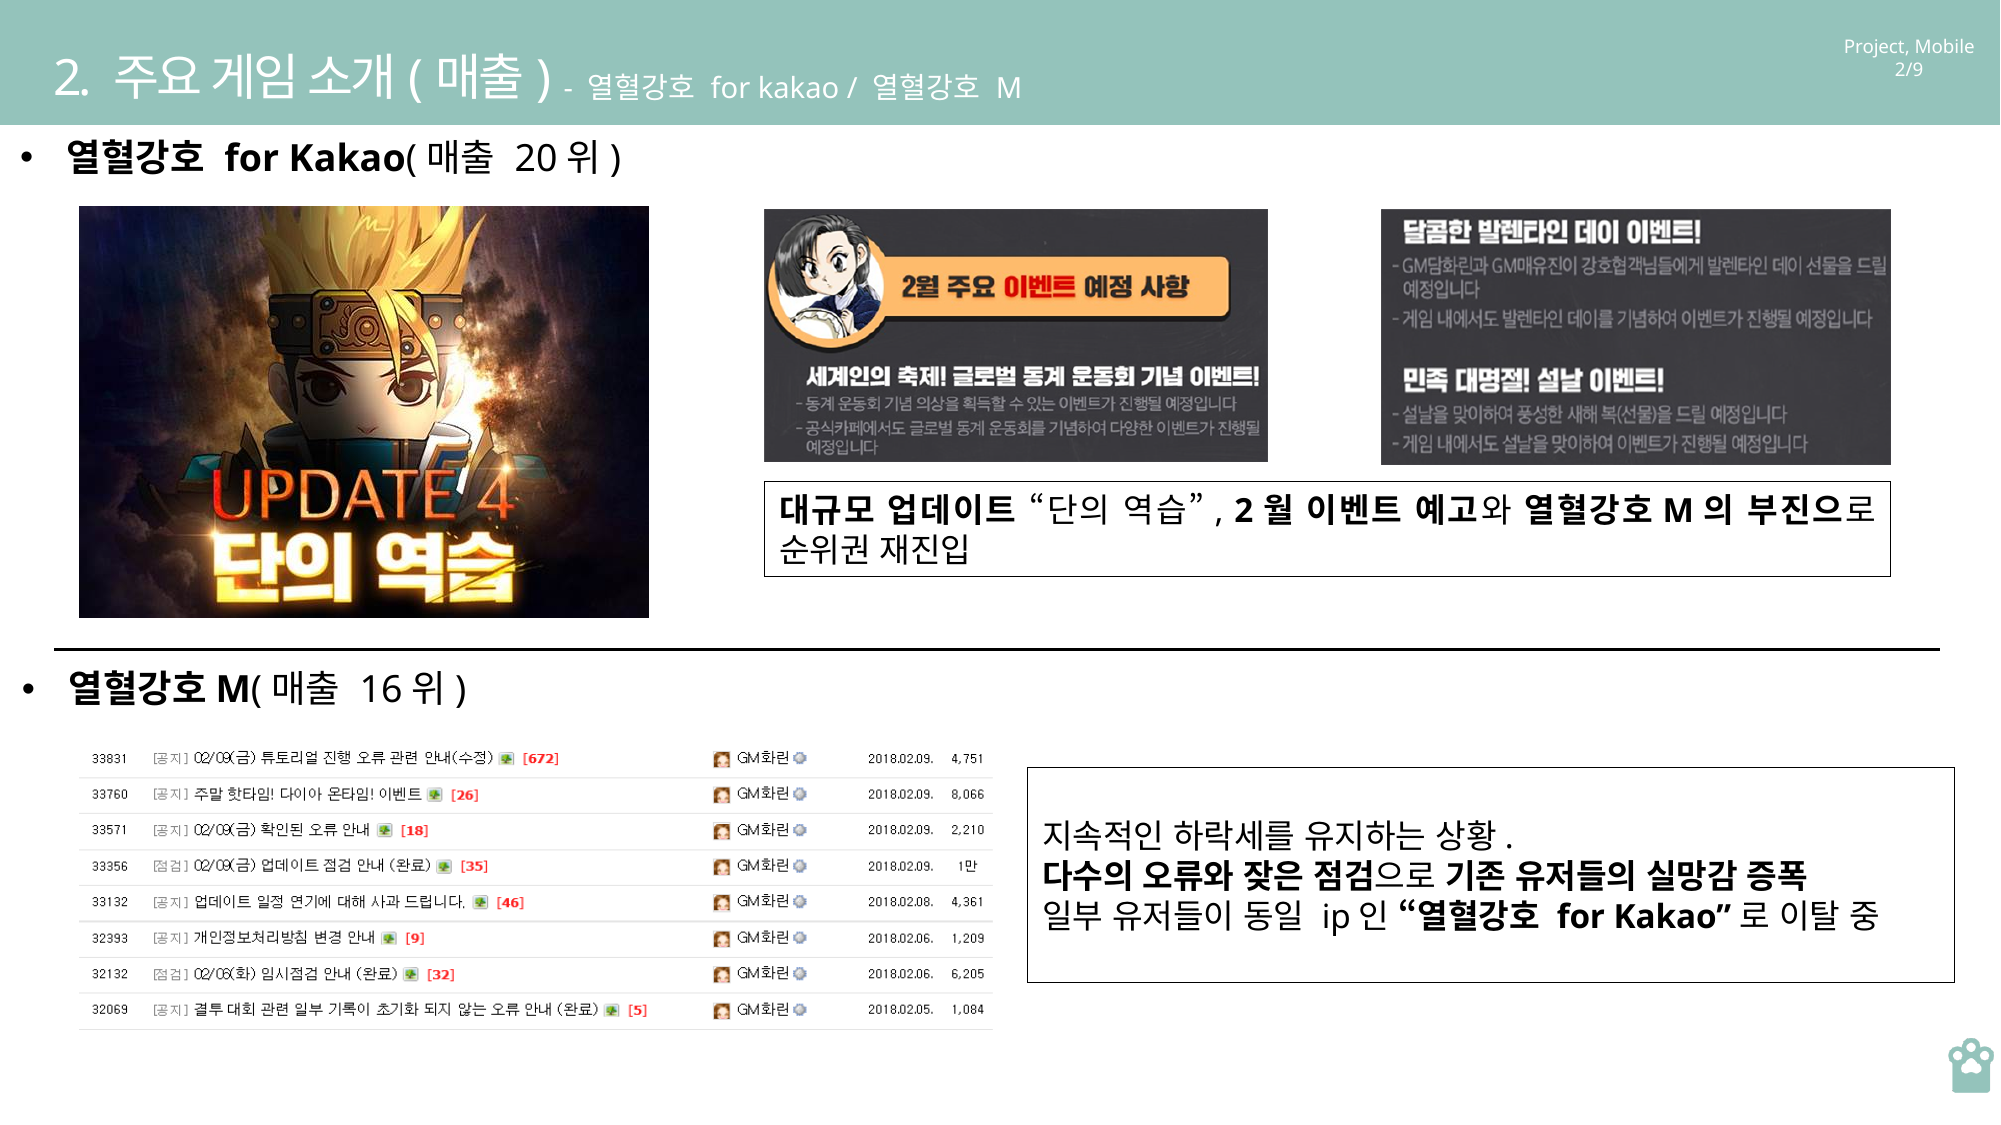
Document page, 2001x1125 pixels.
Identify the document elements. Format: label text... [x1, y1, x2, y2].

picture [78, 746, 1007, 1030]
text_box - 열혈강호 for kakao / 열혈강호 M [548, 61, 1038, 112]
text_box 열혈강호 for Kakao(매출 20위) [5, 126, 636, 187]
text_box 대규모 업데이트 “단의 역습”, 2월 이벤트 예고와 열혈강호M의 부진으로 순위권 재진입 [764, 481, 1891, 577]
picture [1936, 1034, 2001, 1105]
text_box 열혈강호M(매출 16위) [7, 658, 482, 718]
text_box 지속적인 하락세를 유지하는 상황. 다수의 오류와 잦은 점검으로 기존 유저들의 실망감 증폭 일부 유저들이 동일 ip인 “열혈강호 for Kakao”로 이탈 중 [1027, 767, 1955, 983]
picture [79, 206, 649, 618]
text_box 2. 주요 게임 소개(매출) [38, 37, 566, 113]
picture [764, 209, 1268, 462]
picture [1381, 209, 1891, 465]
